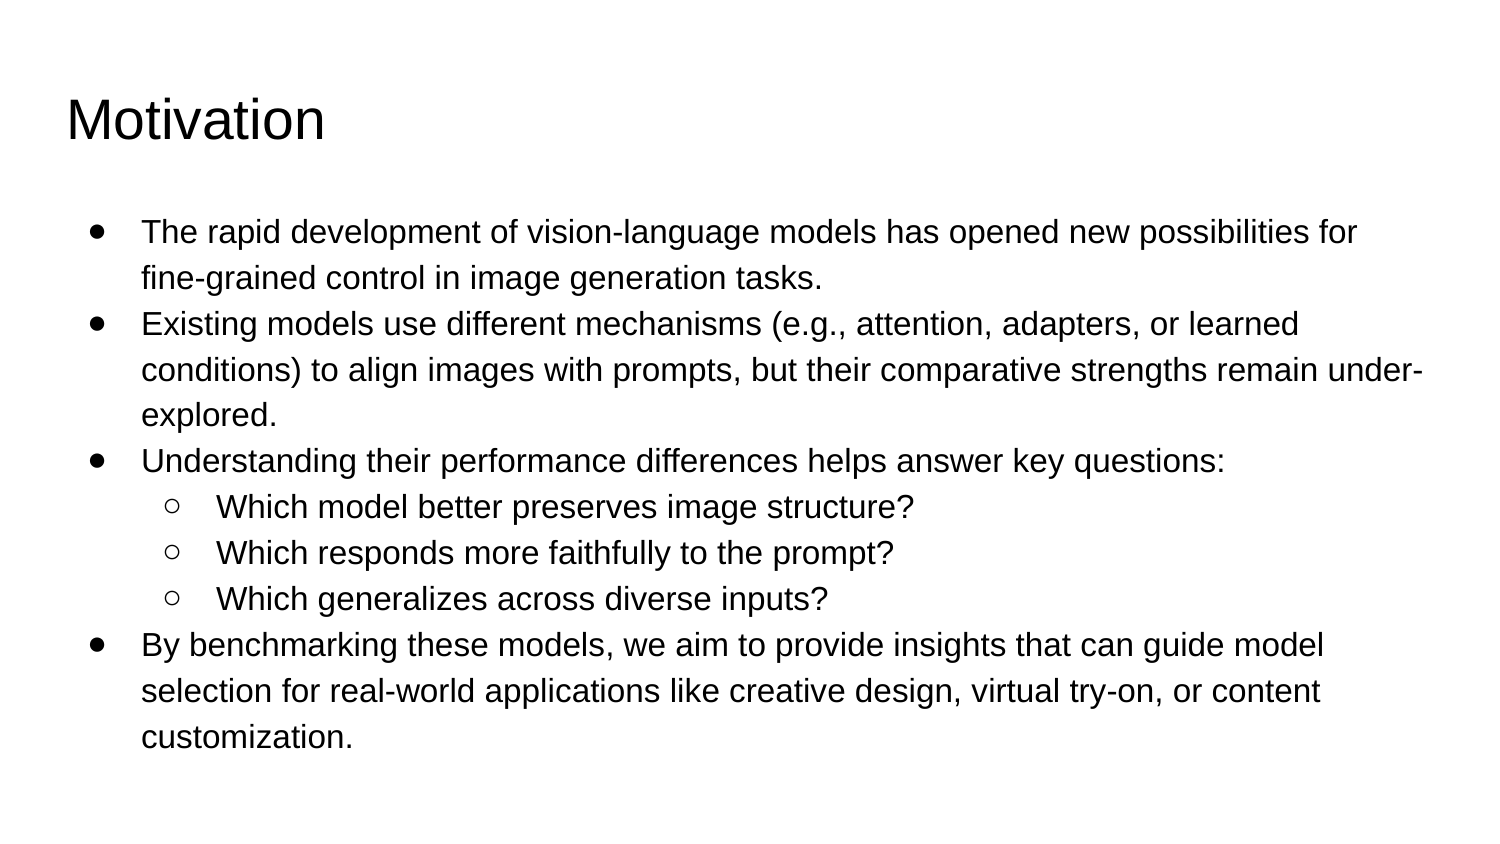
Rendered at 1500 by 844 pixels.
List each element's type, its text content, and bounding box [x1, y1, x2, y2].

title Motivation [51, 72, 1449, 167]
list The rapid development of vision-language models has opened new possibilities for fine-grained control in image generation tasks. Existing models use different mechanisms (e.g., attention, adapters, or learned conditions) to align images with prompts, but their comparative strengths remain under-explored. Understanding their performance differences helps answer key questions: Which model better preserves image structure? Which responds more faithfully to the prompt? Which generalizes across diverse inputs? By benchmarking these models, we aim to provide insights that can guide model selection for real-world applications like creative design, virtual try-on, or content customization. [51, 189, 1449, 750]
